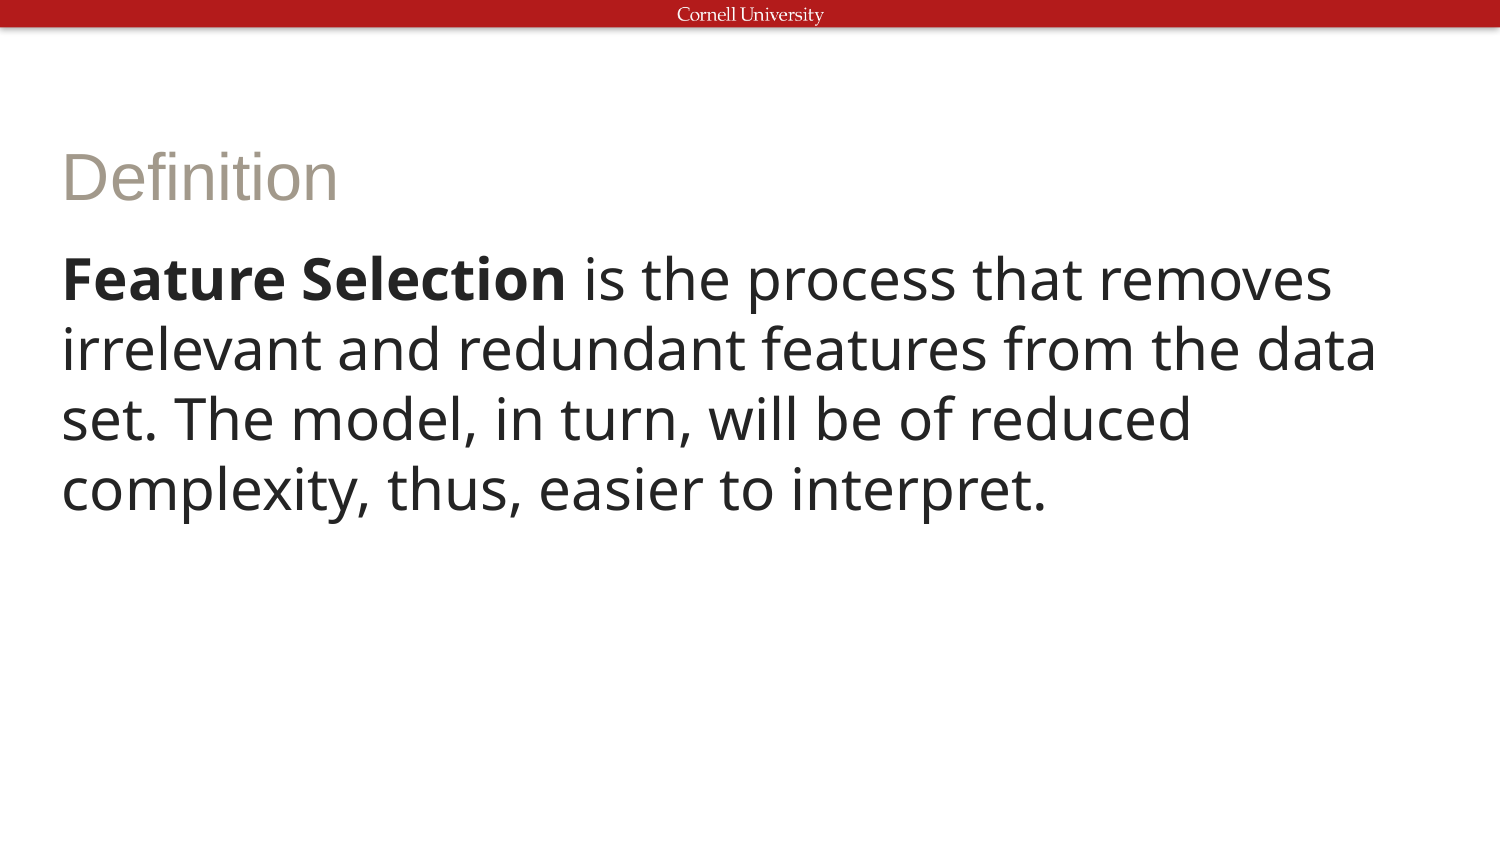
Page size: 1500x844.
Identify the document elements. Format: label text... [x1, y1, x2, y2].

list Feature Selection is the process that removes irrelevant and redundant features from the data set. The model, in turn, will be of reduced complexity, thus, easier to interpret. [46, 234, 1471, 708]
title Definition [46, 131, 1471, 216]
picture [673, 0, 825, 43]
